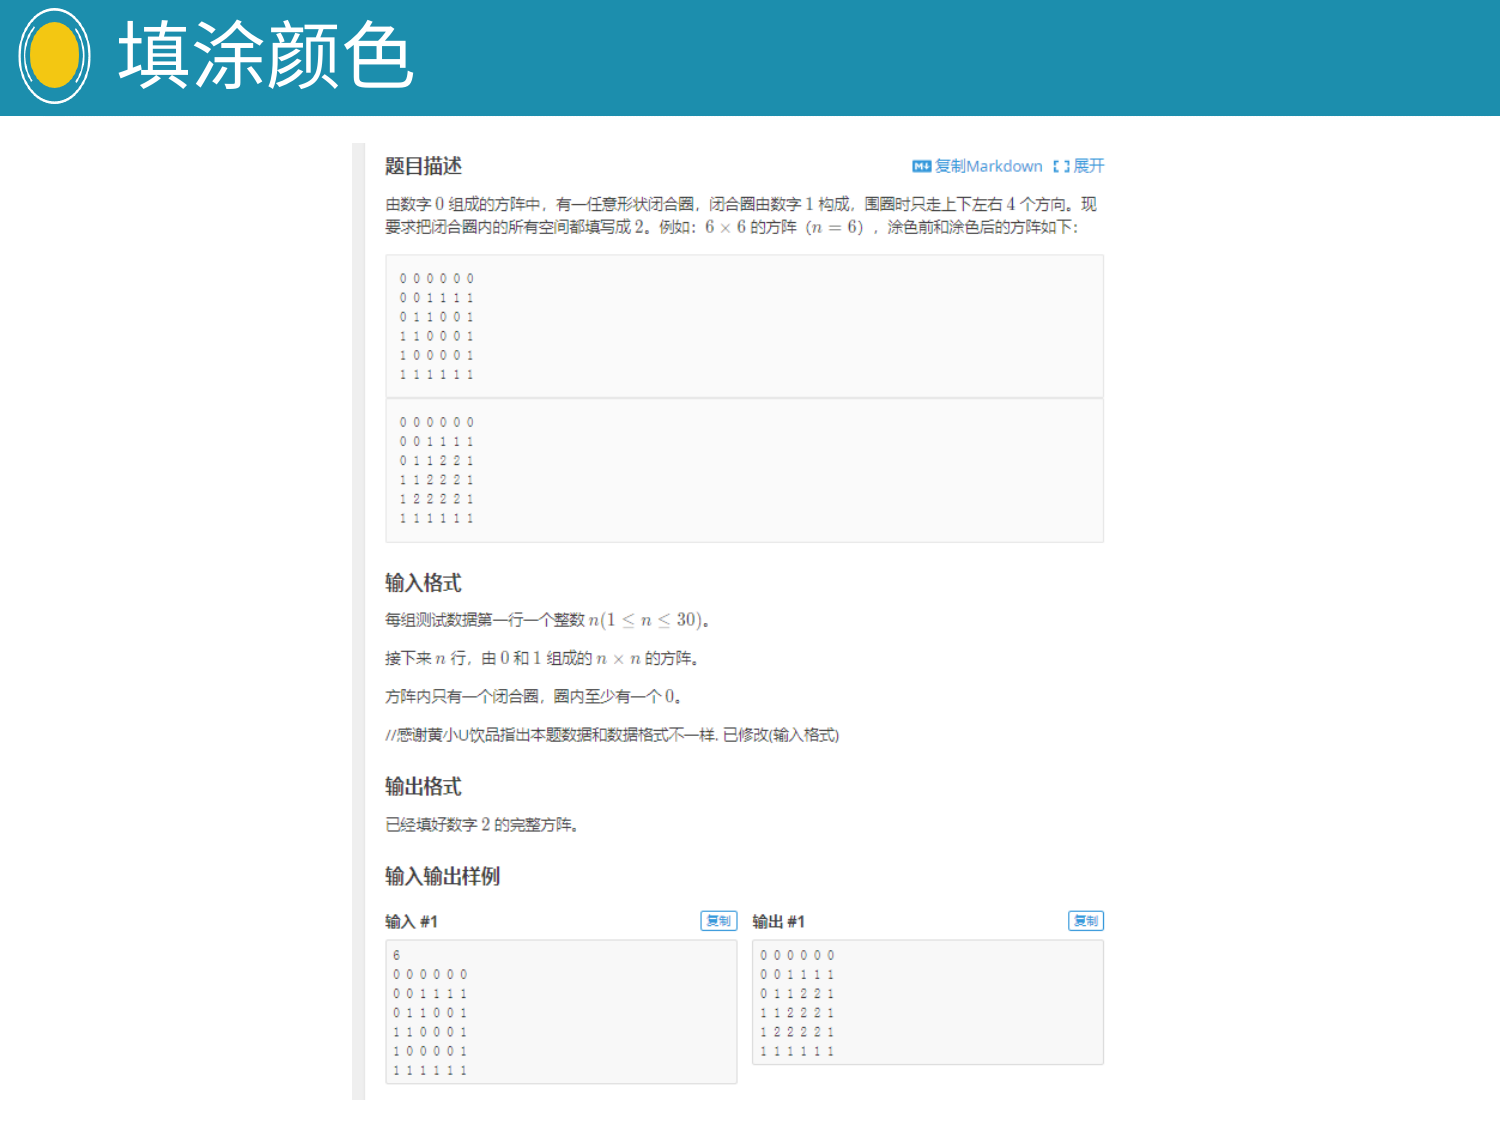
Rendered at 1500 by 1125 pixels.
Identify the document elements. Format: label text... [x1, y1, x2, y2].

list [352, 143, 1115, 1100]
picture [0, 0, 1500, 1125]
title 填涂颜色 [101, 0, 1396, 119]
